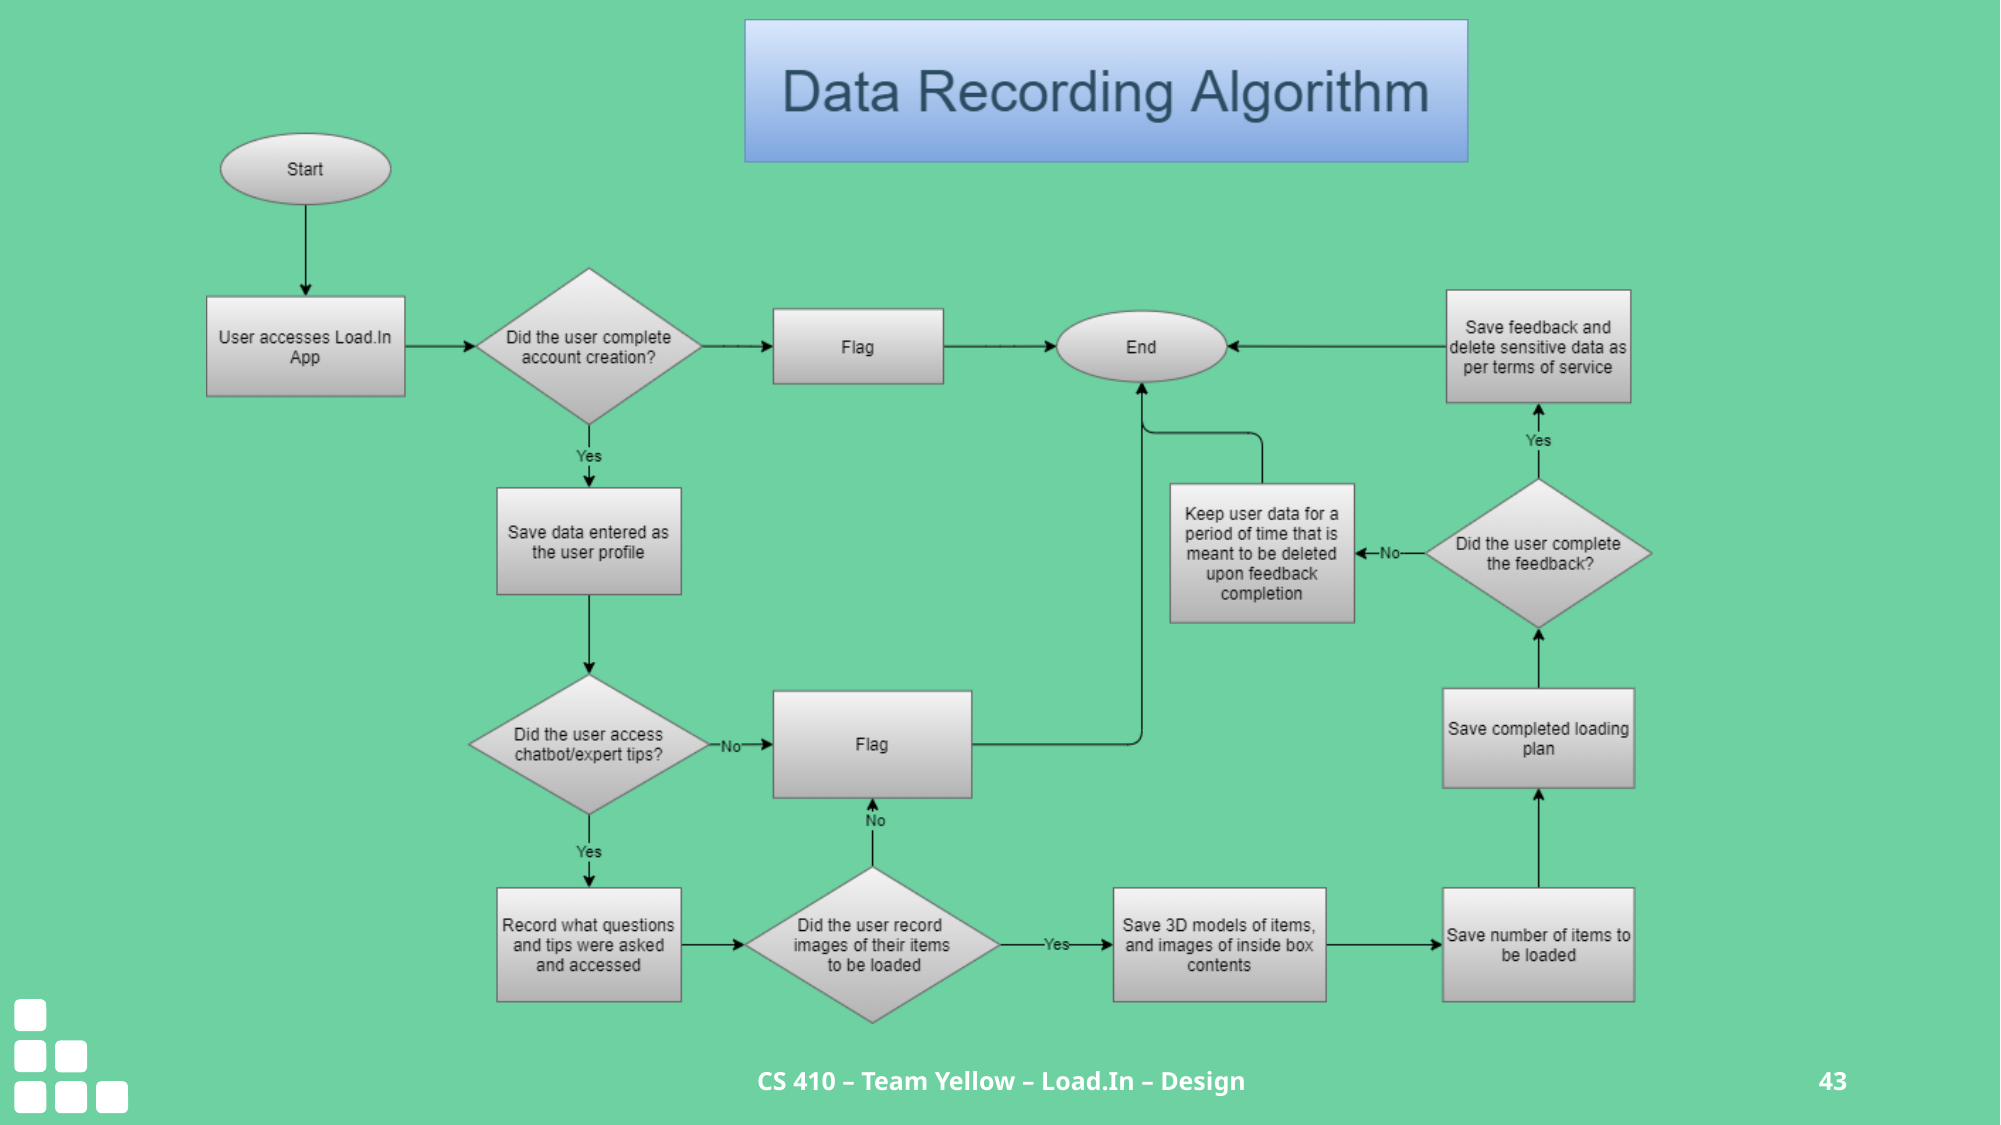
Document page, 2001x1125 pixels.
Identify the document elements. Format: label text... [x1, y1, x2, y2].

text_box CS 410 – Team Yellow – Load.In – Design [667, 1035, 1343, 1125]
text_box 43 [1412, 1035, 1863, 1125]
picture [206, 18, 1653, 1024]
